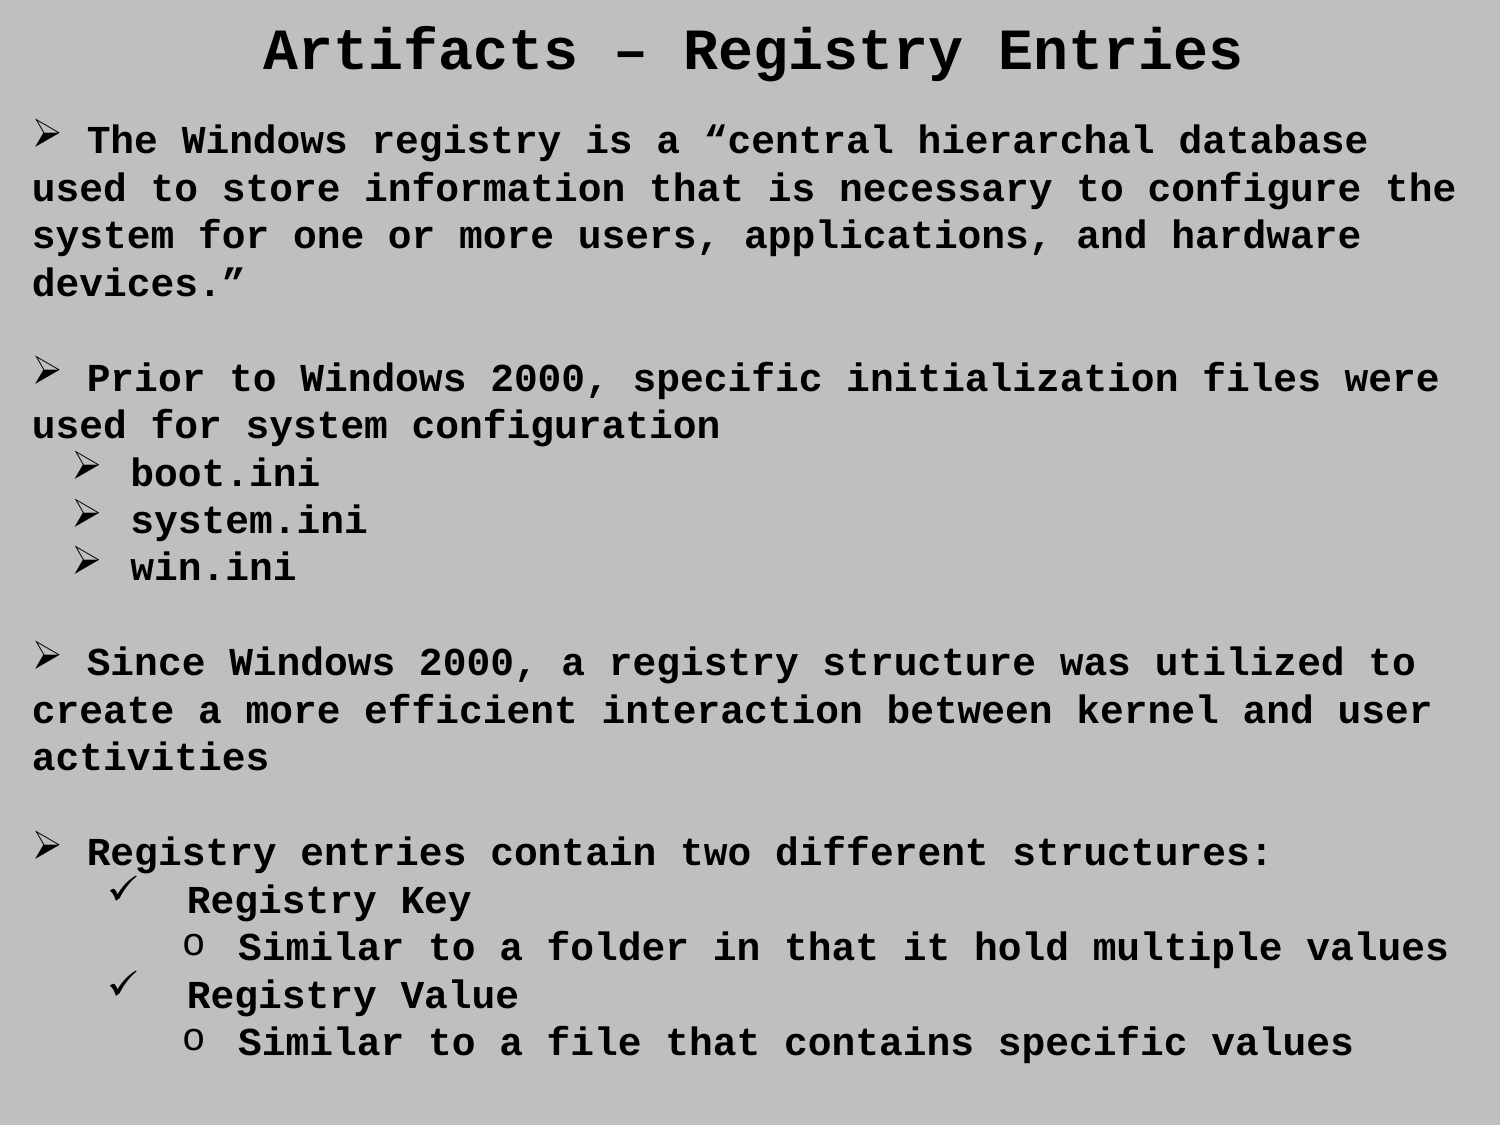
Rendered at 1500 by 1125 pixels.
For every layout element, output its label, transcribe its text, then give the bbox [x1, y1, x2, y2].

text_box The Windows registry is a “central hierarchal database used to store information that is necessary to configure the system for one or more users, applications, and hardware devices.” Prior to Windows 2000, specific initialization files were used for system configuration boot.ini system.ini win.ini Since Windows 2000, a registry structure was utilized to create a more efficient interaction between kernel and user activities Registry entries contain two different structures: Registry Key Similar to a folder in that it hold multiple values Registry Value Similar to a file that contains specific values [17, 106, 1479, 1081]
text_box Artifacts – Registry Entries [85, 14, 1421, 78]
